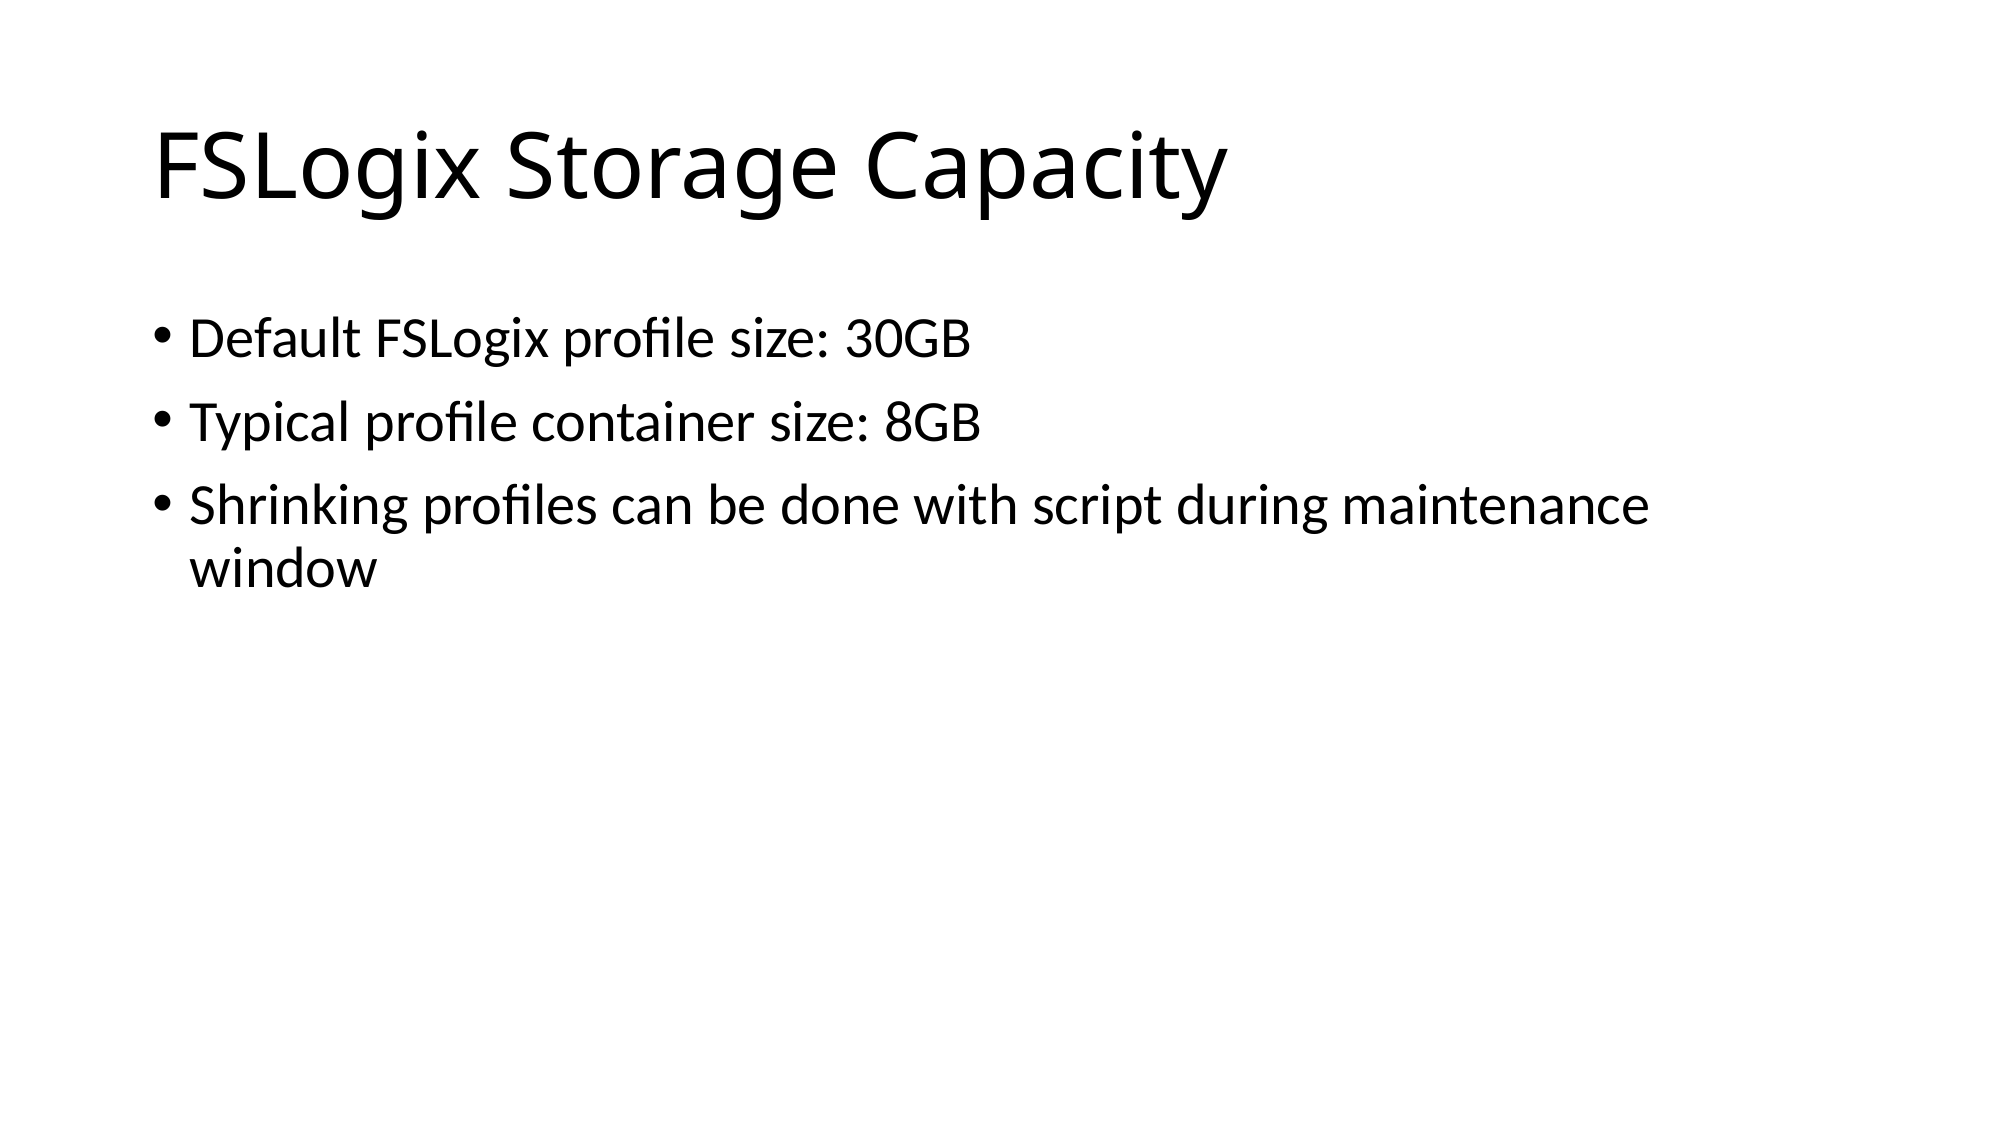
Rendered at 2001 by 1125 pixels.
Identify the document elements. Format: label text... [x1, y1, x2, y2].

title FSLogix Storage Capacity [137, 59, 1863, 278]
list Default FSLogix profile size: 30GB Typical profile container size: 8GB Shrinking profiles can be done with script during maintenance window [137, 299, 1863, 1014]
